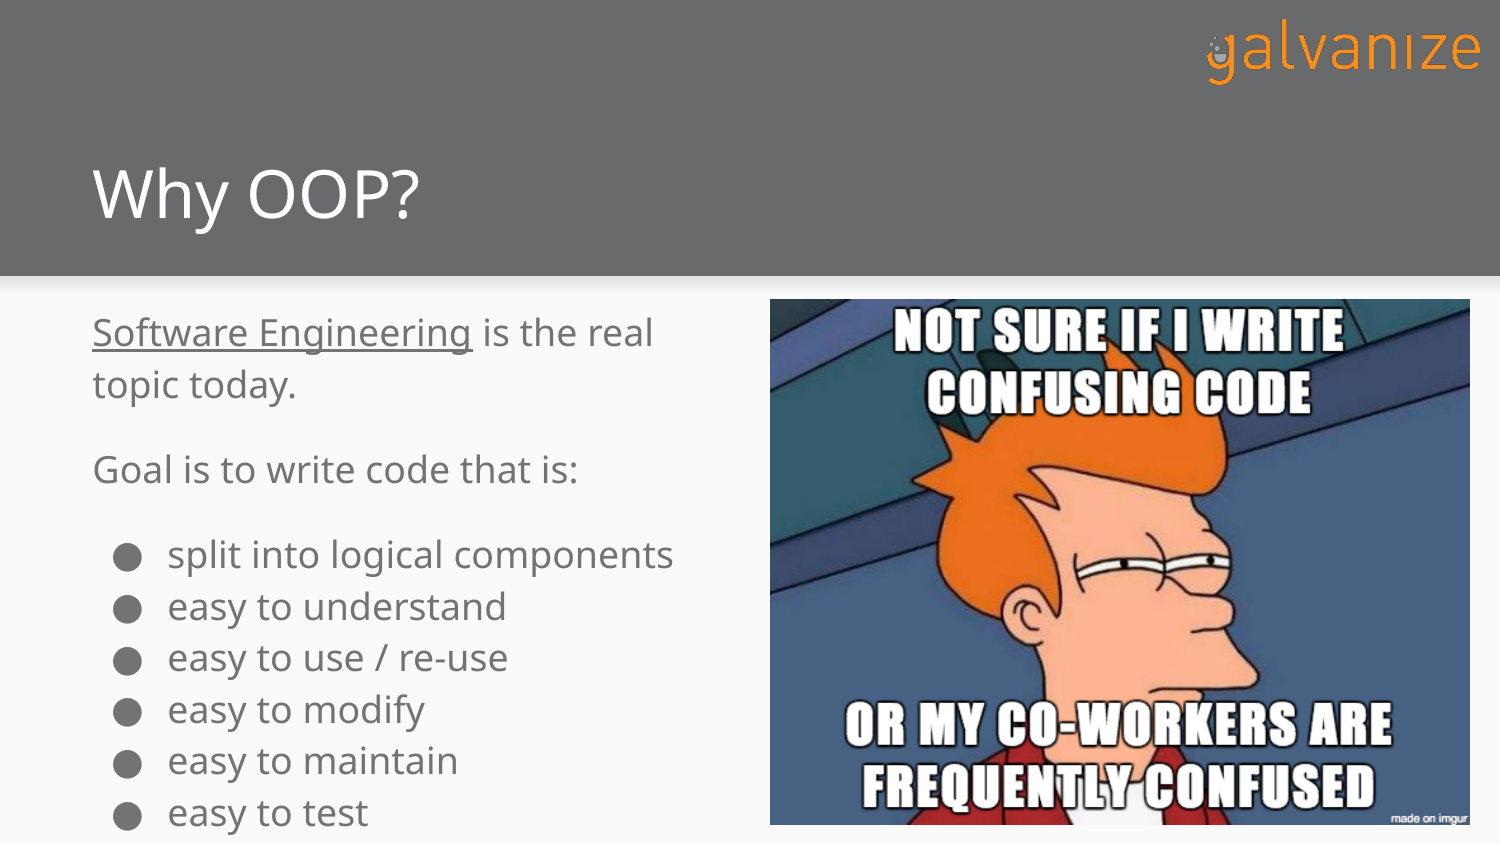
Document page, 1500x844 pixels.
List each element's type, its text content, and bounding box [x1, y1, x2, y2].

picture [1207, 19, 1480, 85]
title Why OOP? [77, 121, 1427, 248]
list Software Engineering is the real topic today. Goal is to write code that is: split into logical components easy to understand easy to use / re-use easy to modify easy to maintain easy to test [77, 287, 1427, 825]
picture [769, 299, 1470, 825]
